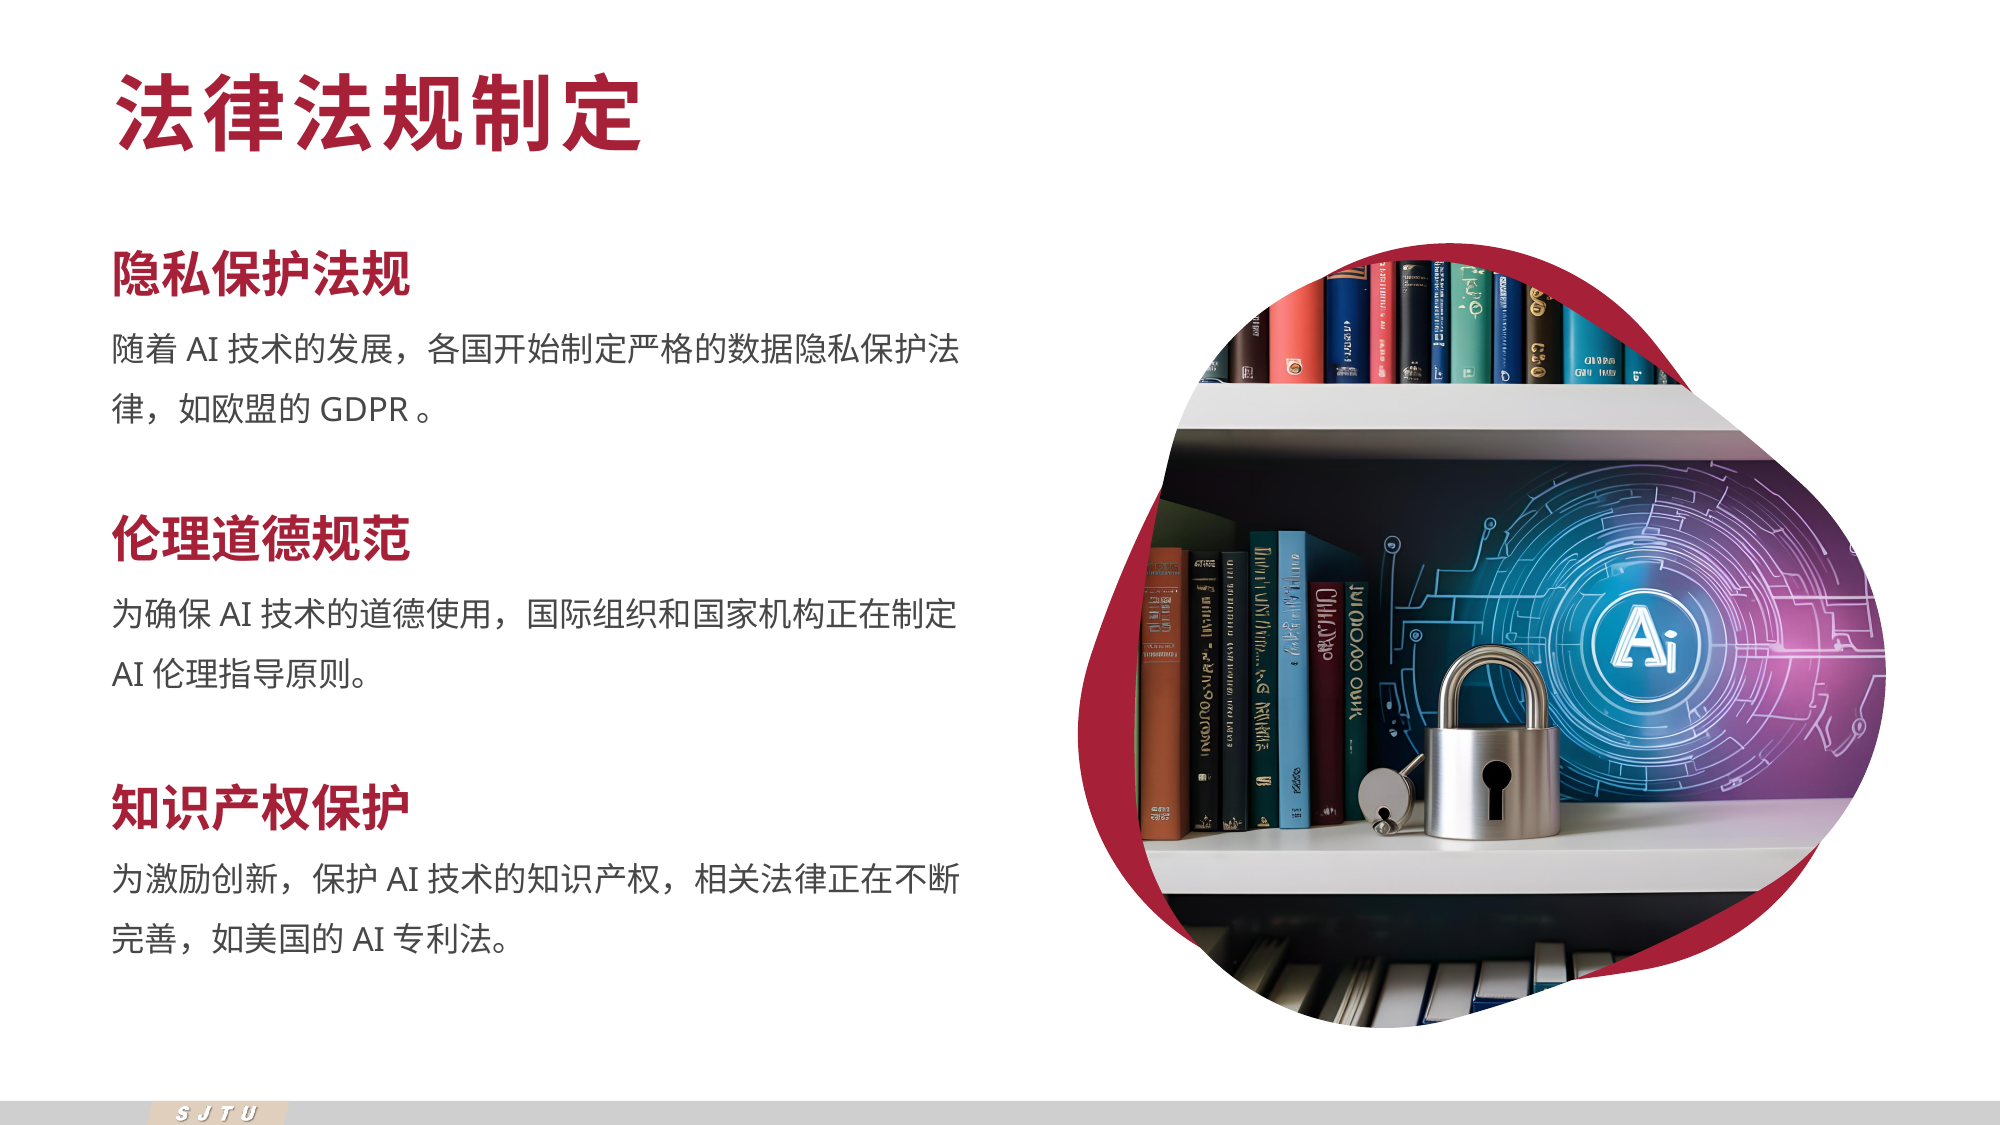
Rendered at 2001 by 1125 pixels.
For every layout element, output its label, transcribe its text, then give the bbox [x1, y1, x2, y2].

text_box 隐私保护法规 [111, 233, 961, 303]
text_box 知识产权保护 [111, 767, 961, 836]
picture [1134, 260, 1886, 1028]
text_box [1077, 544, 1134, 891]
picture [163, 1102, 275, 1124]
text_box 为确保AI技术的道德使用，国际组织和国家机构正在制定AI伦理指导原则。 [111, 573, 961, 715]
text_box 为激励创新，保护AI技术的知识产权，相关法律正在不断完善，如美国的AI专利法。 [111, 838, 961, 980]
text_box 伦理道德规范 [111, 498, 961, 568]
text_box 随着AI技术的发展，各国开始制定严格的数据隐私保护法律，如欧盟的GDPR。 [111, 308, 961, 450]
list 法律法规制定 [98, 62, 1702, 161]
text_box [1359, 243, 1542, 260]
